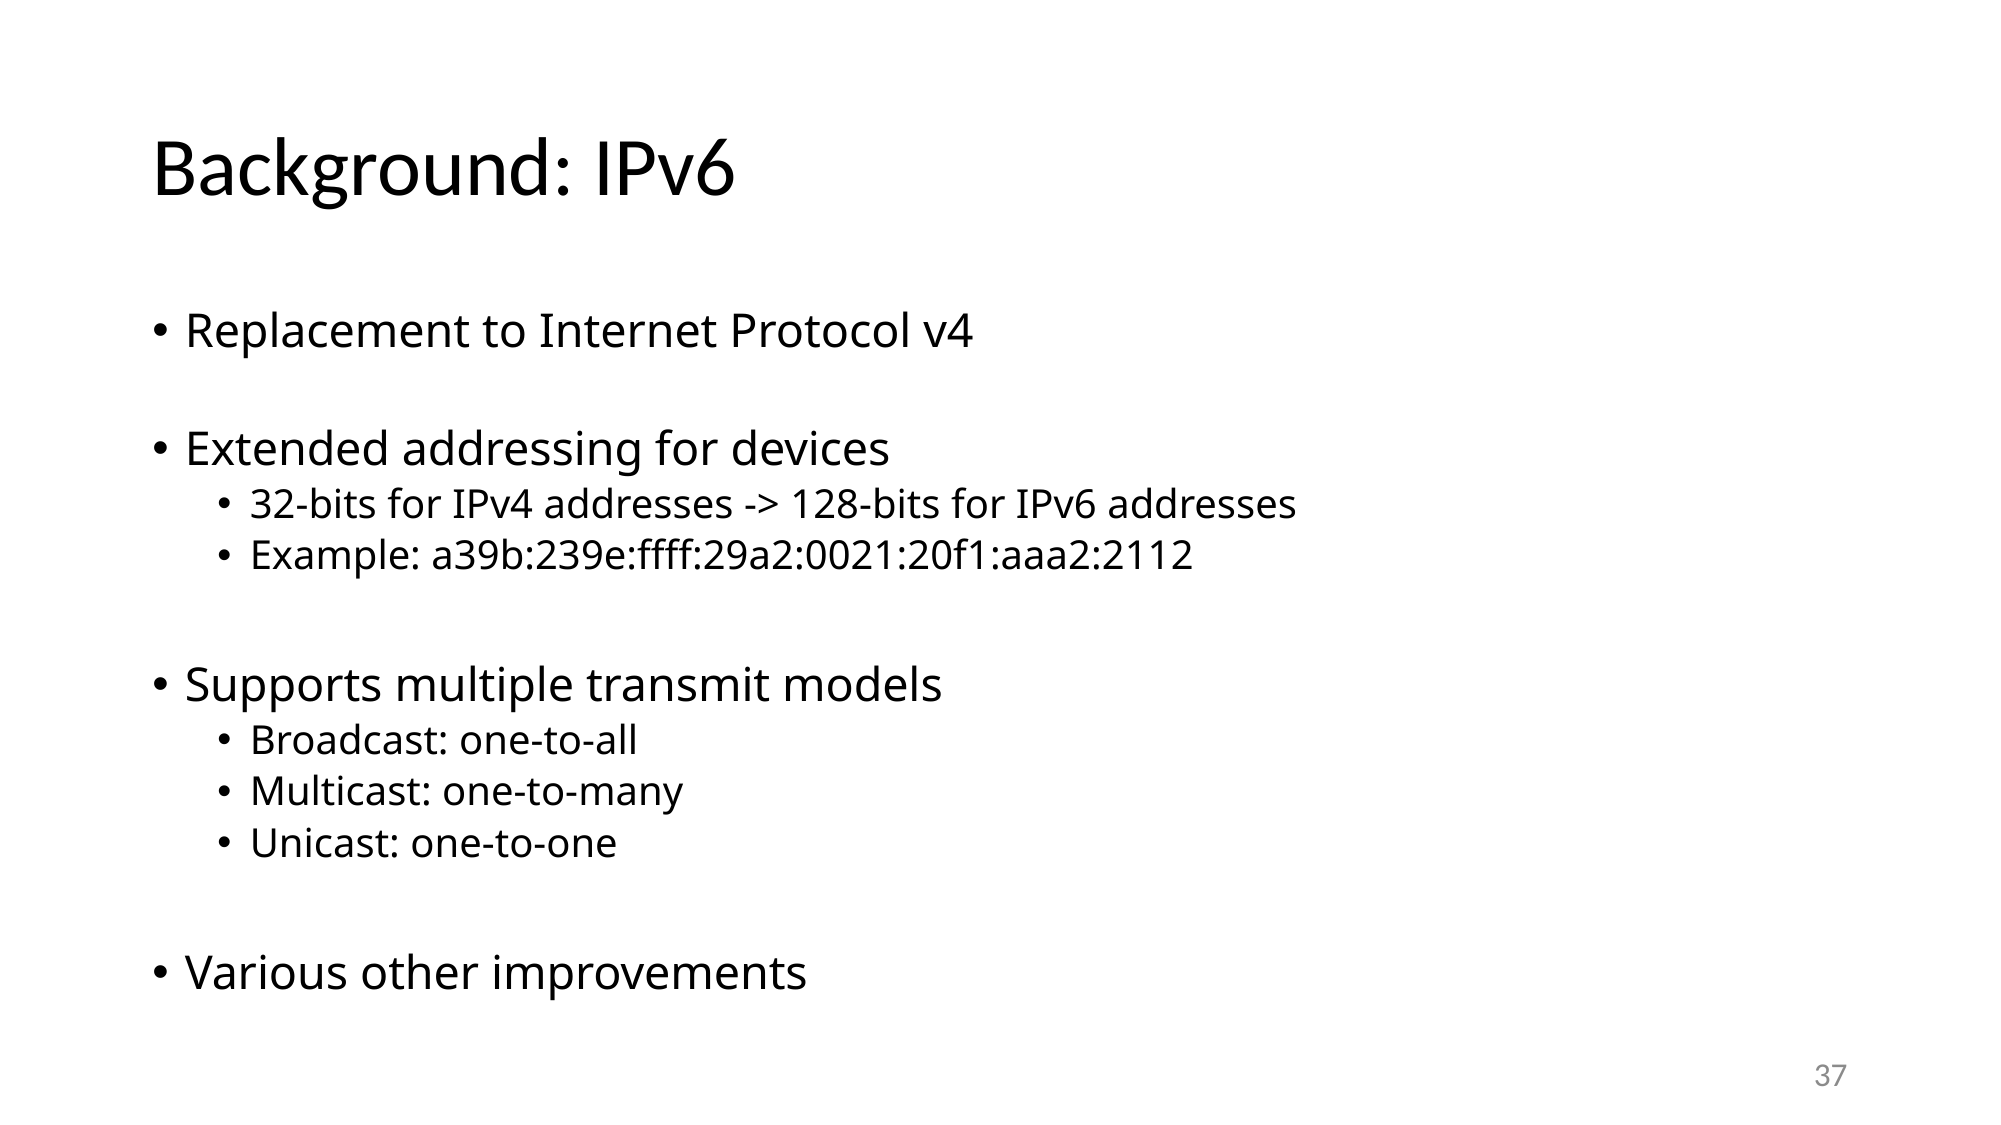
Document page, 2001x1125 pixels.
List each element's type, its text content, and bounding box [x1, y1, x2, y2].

list Replacement to Internet Protocol v4 Extended addressing for devices 32-bits for IPv4 addresses -> 128-bits for IPv6 addresses Example: a39b:239e:ffff:29a2:0021:20f1:aaa2:2112 Supports multiple transmit models Broadcast: one-to-all Multicast: one-to-many Unicast: one-to-one Various other improvements [137, 299, 1863, 1014]
slide_number 37 [1412, 1042, 1863, 1103]
title Background: IPv6 [137, 59, 1863, 278]
